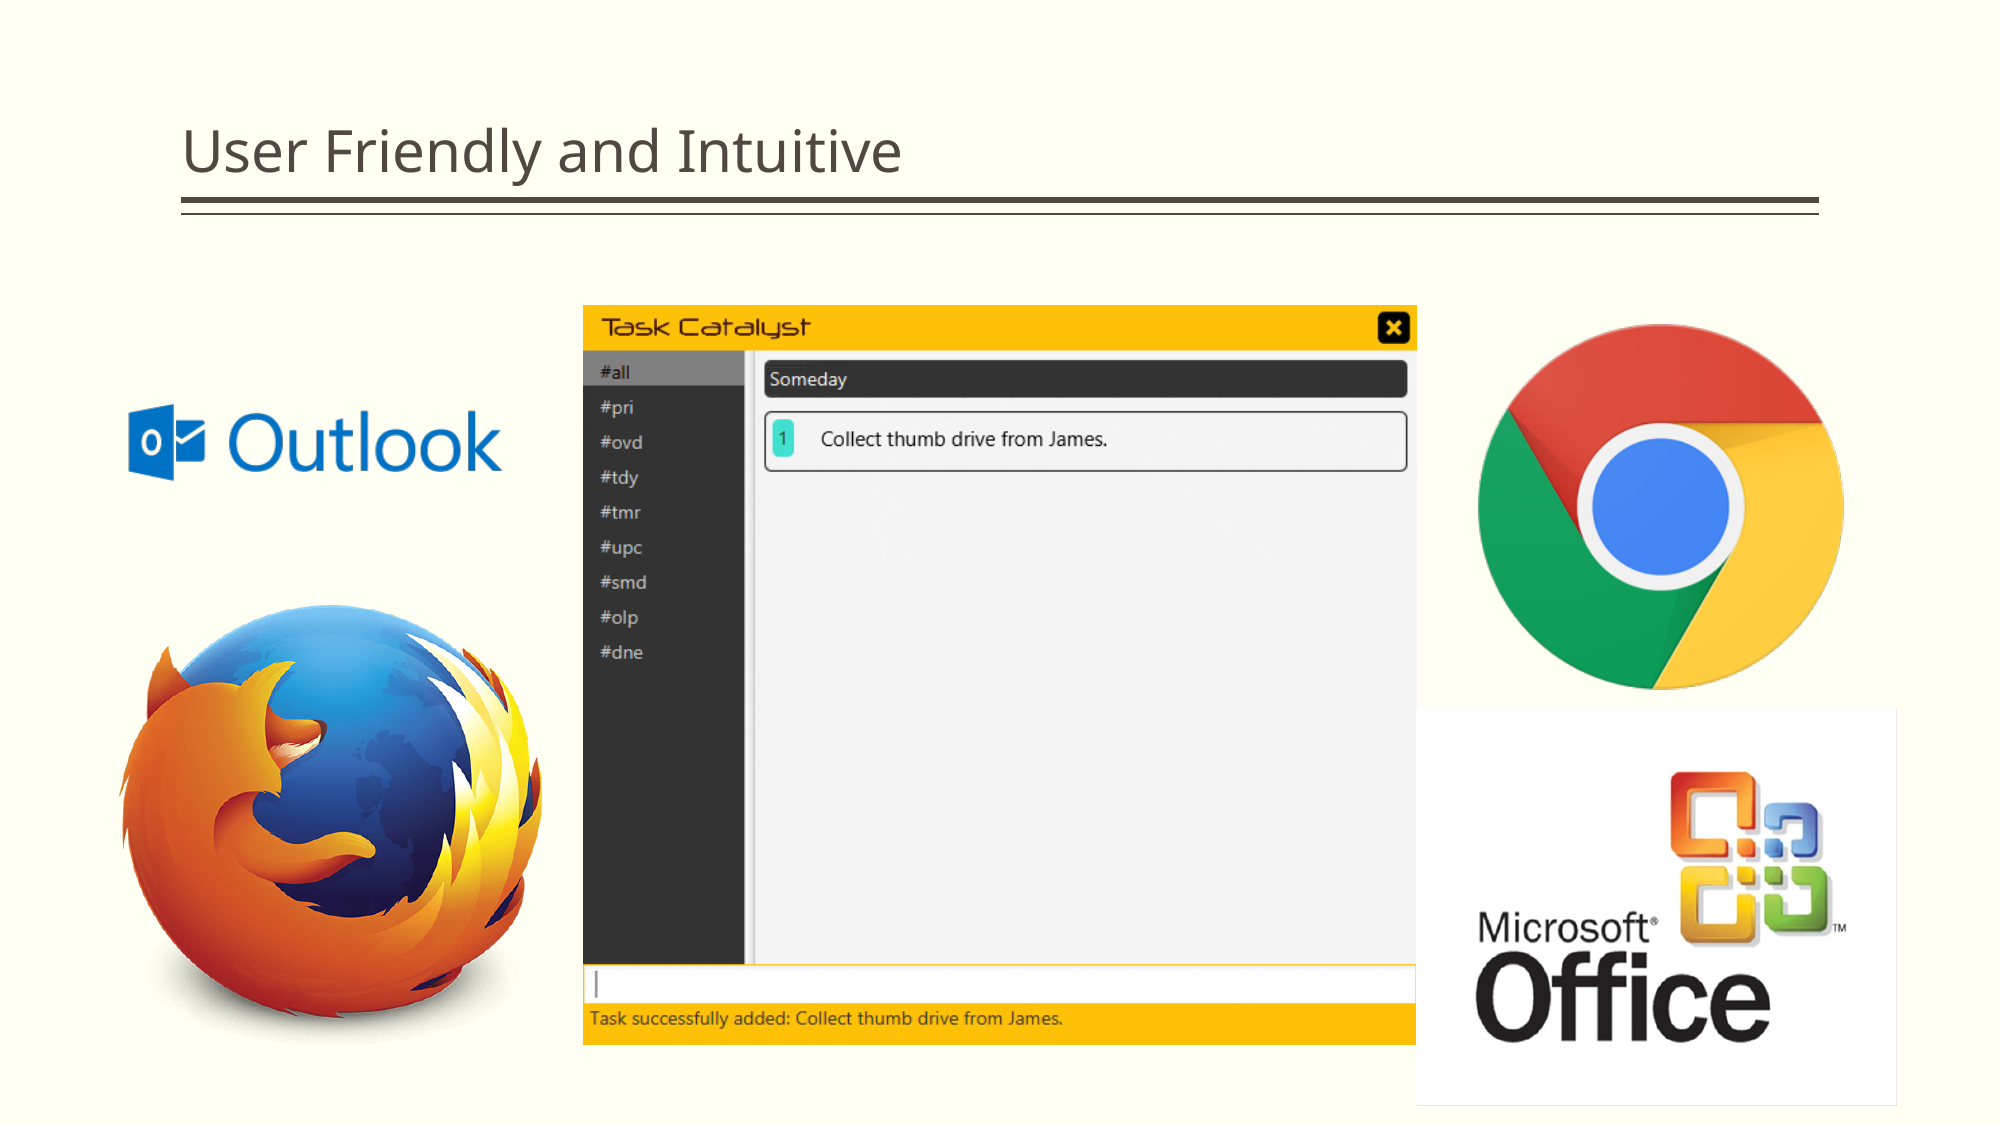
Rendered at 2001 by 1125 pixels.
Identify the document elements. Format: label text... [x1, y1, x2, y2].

picture [119, 605, 542, 1045]
picture [583, 304, 1897, 1106]
title User Friendly and Intuitive [181, 12, 1819, 193]
picture [89, 372, 542, 508]
